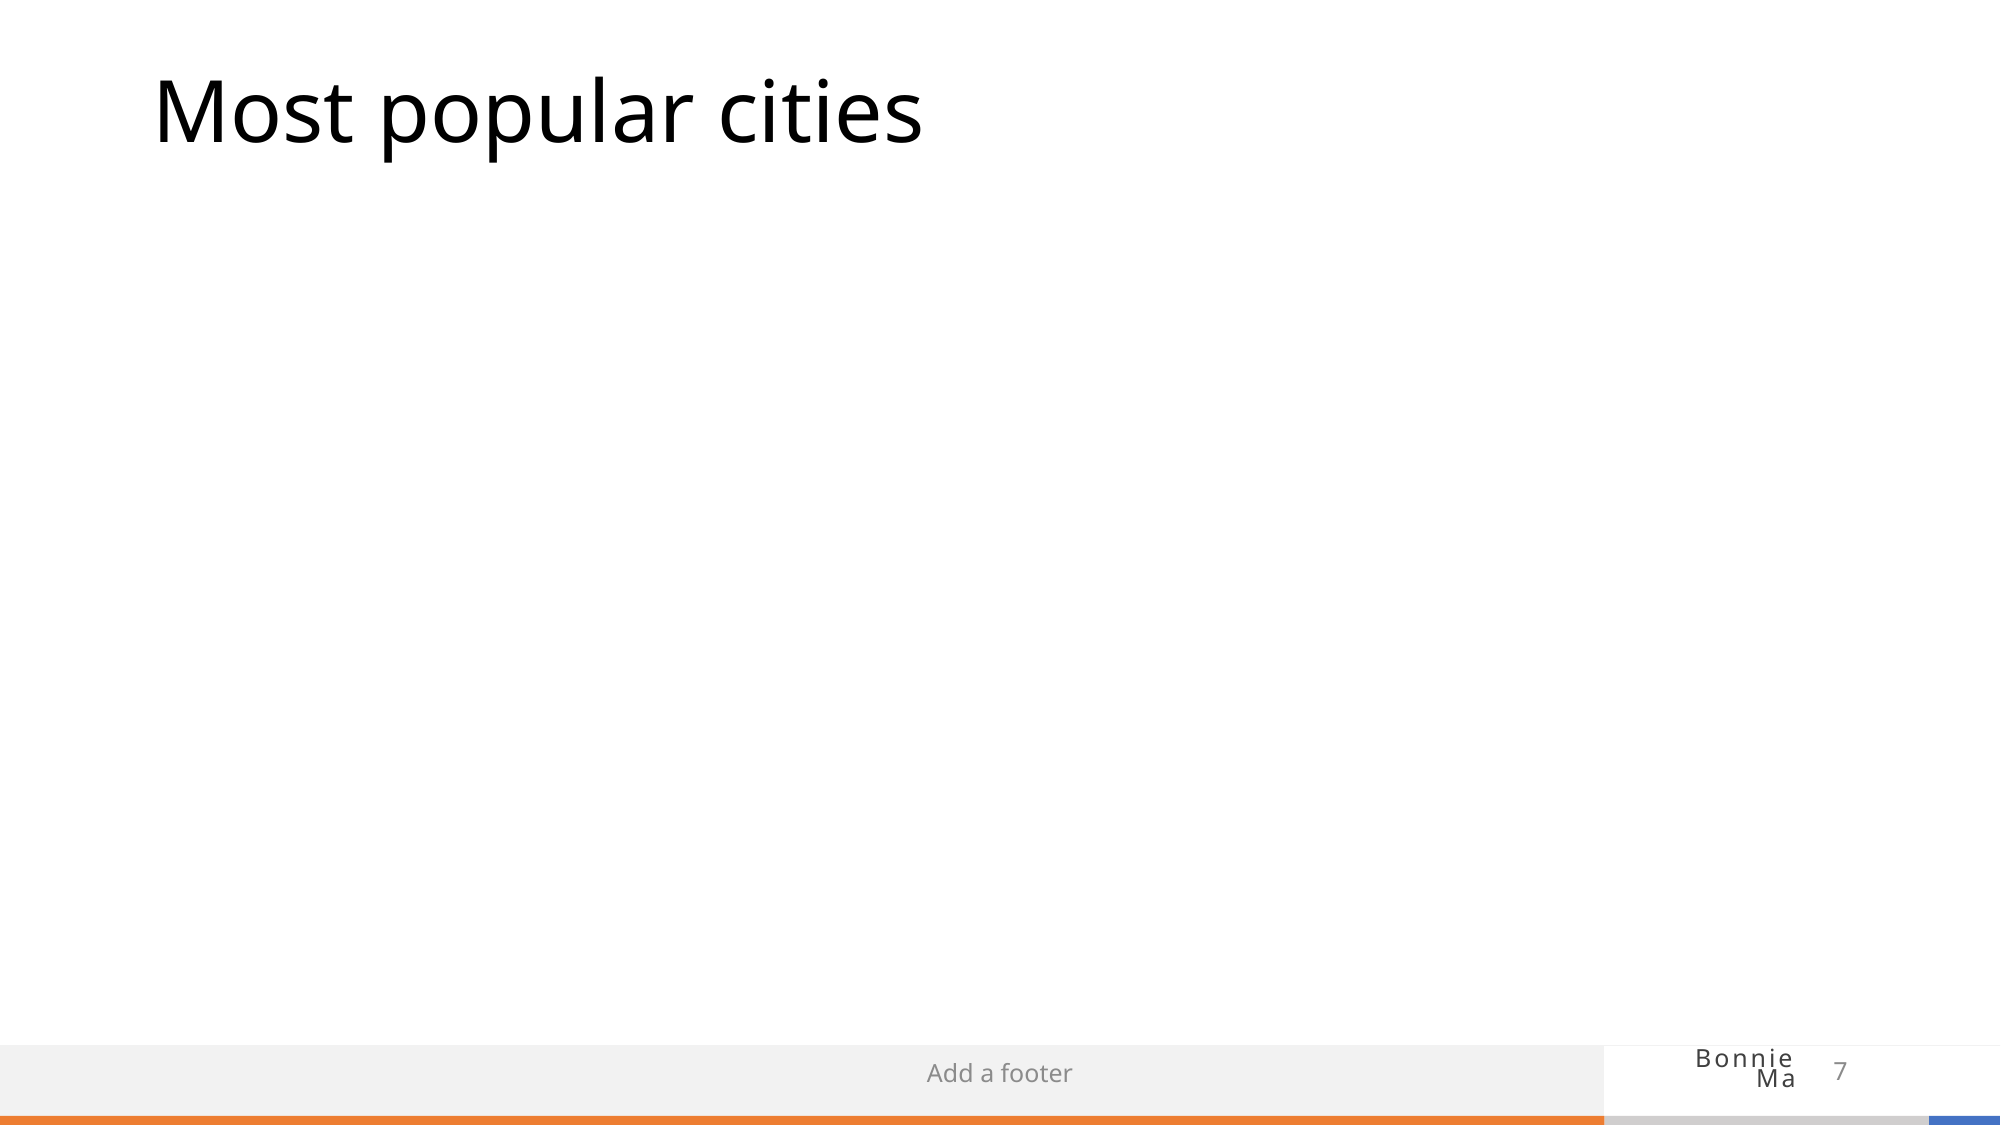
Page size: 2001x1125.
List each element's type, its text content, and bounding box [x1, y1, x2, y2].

title Most popular cities [137, 59, 1863, 169]
slide_number 7 [1412, 1042, 1863, 1103]
footer Add a footer [662, 1042, 1338, 1103]
